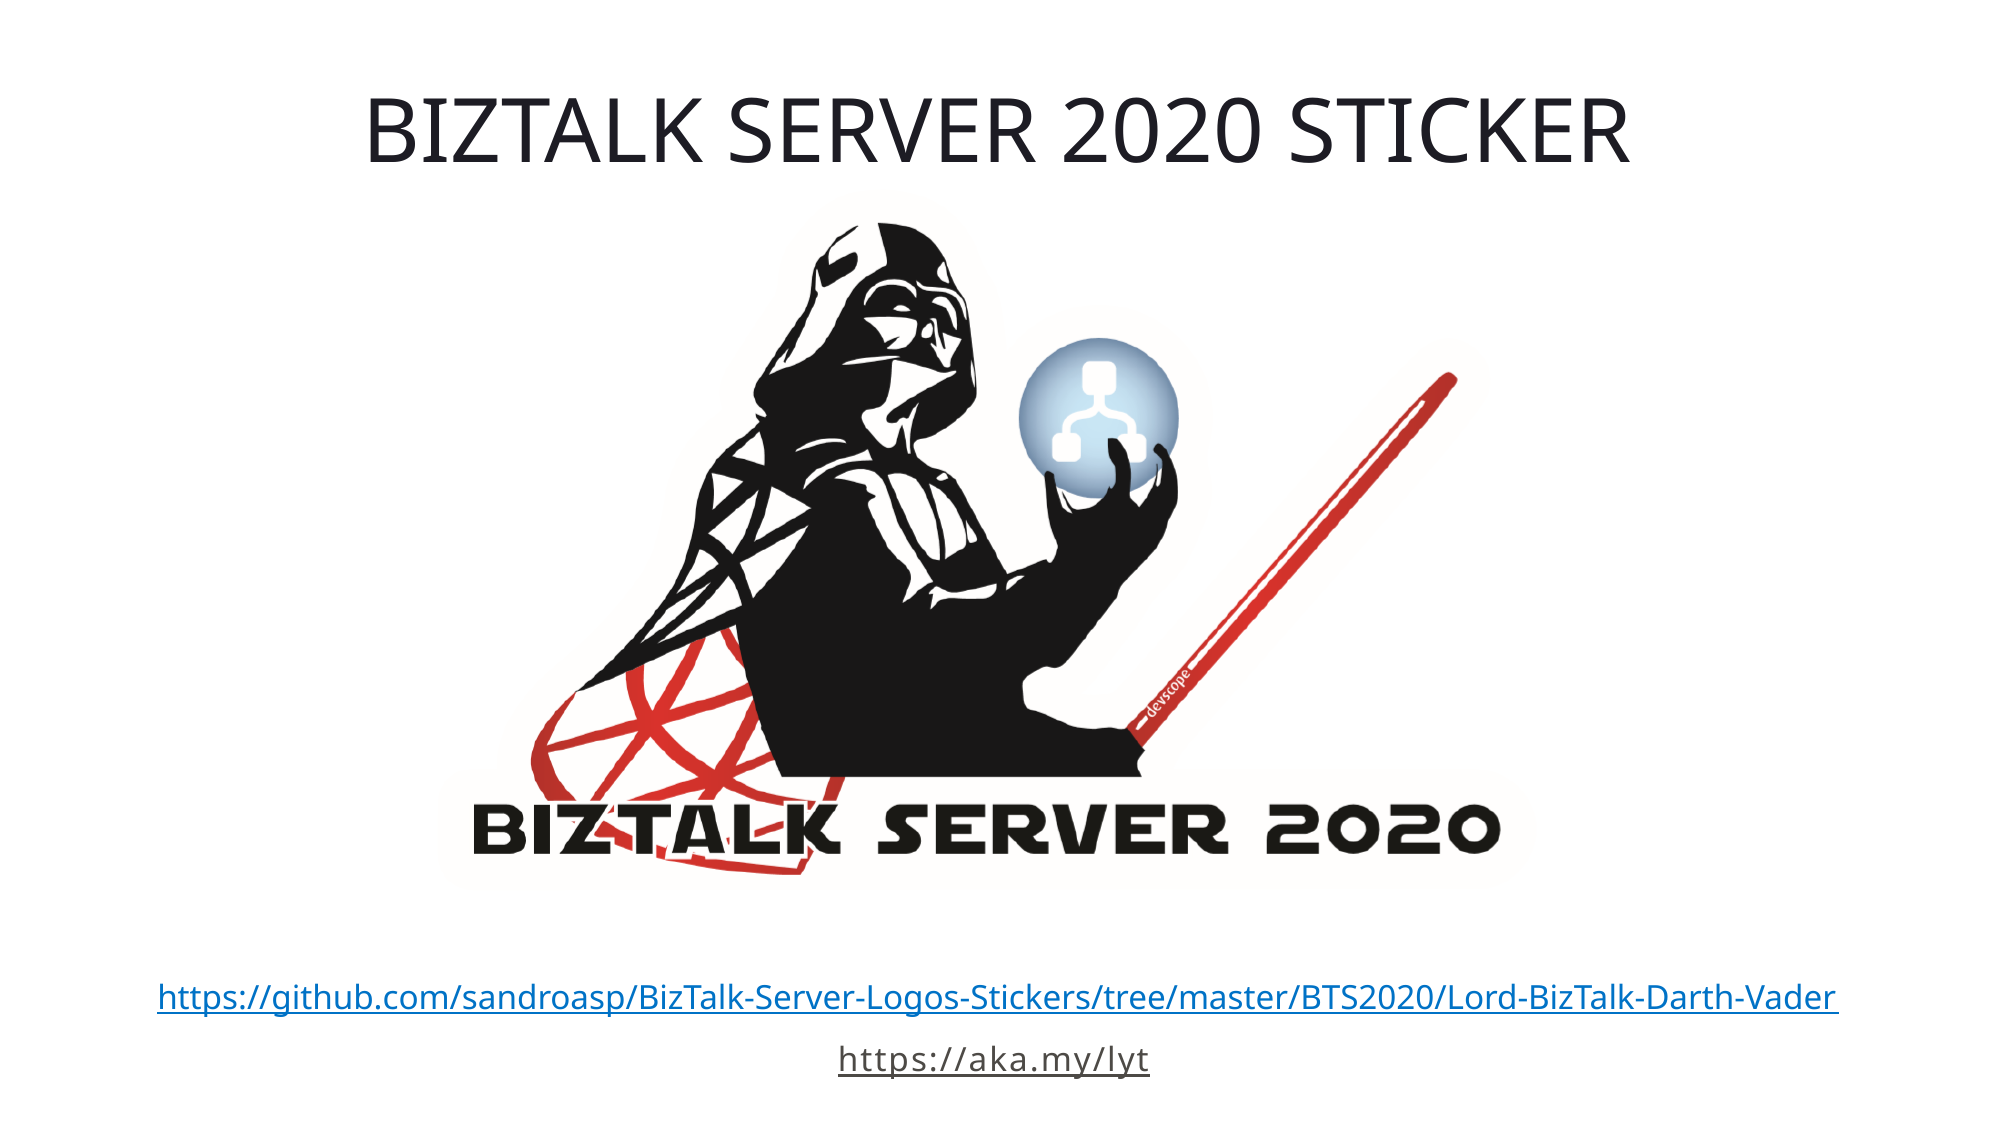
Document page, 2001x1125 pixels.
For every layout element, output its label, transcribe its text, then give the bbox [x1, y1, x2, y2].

text_box https://github.com/sandroasp/BizTalk-Server-Logos-Stickers/tree/master/BTS2020/Lord-BizTalk-Darth-Vader https://aka.my/lyt [99, 958, 1896, 1084]
picture [434, 166, 1539, 902]
text_box BIZTALK SERVER 2020 STICKER [99, 91, 1896, 181]
